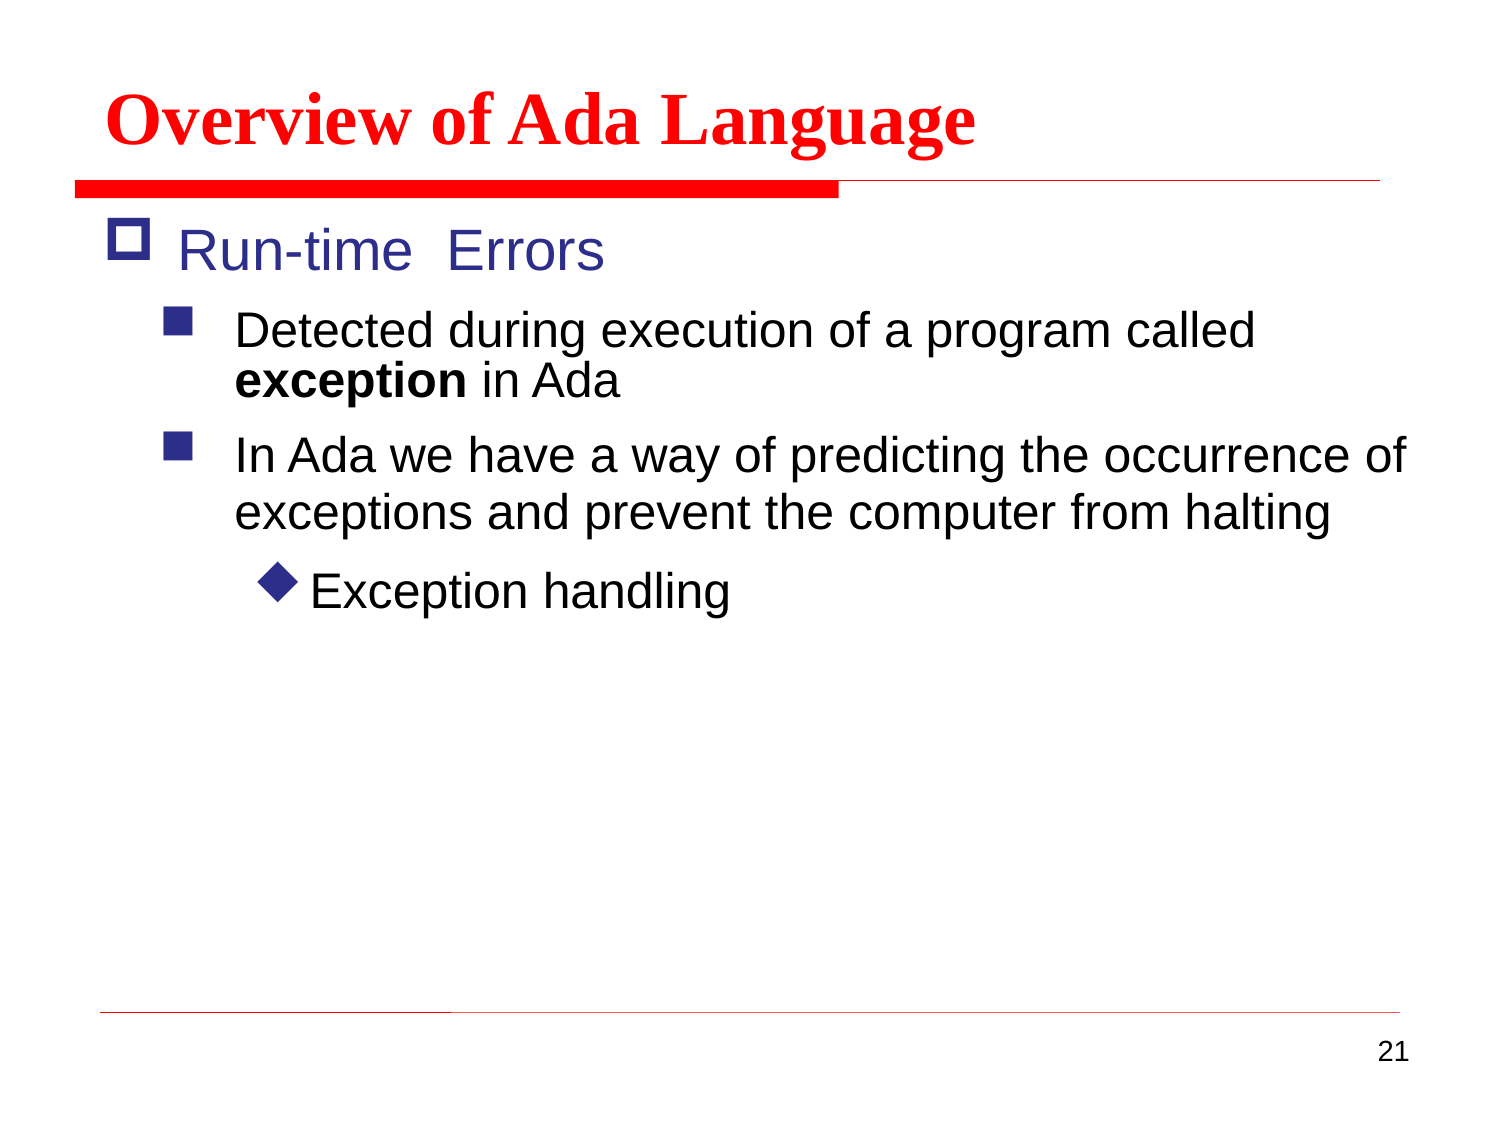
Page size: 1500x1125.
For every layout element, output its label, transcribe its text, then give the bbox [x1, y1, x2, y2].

text_box Overview of Ada Language [104, 89, 978, 161]
text_box Run-time Errors [102, 231, 607, 282]
slide_number 21 [1074, 1024, 1426, 1103]
text_box Detected during execution of a program called exception in Ada In Ada we have a way of predicting the occurrence of exceptions and prevent the computer from halting [159, 307, 1429, 540]
text_box Exception handling [253, 576, 732, 619]
